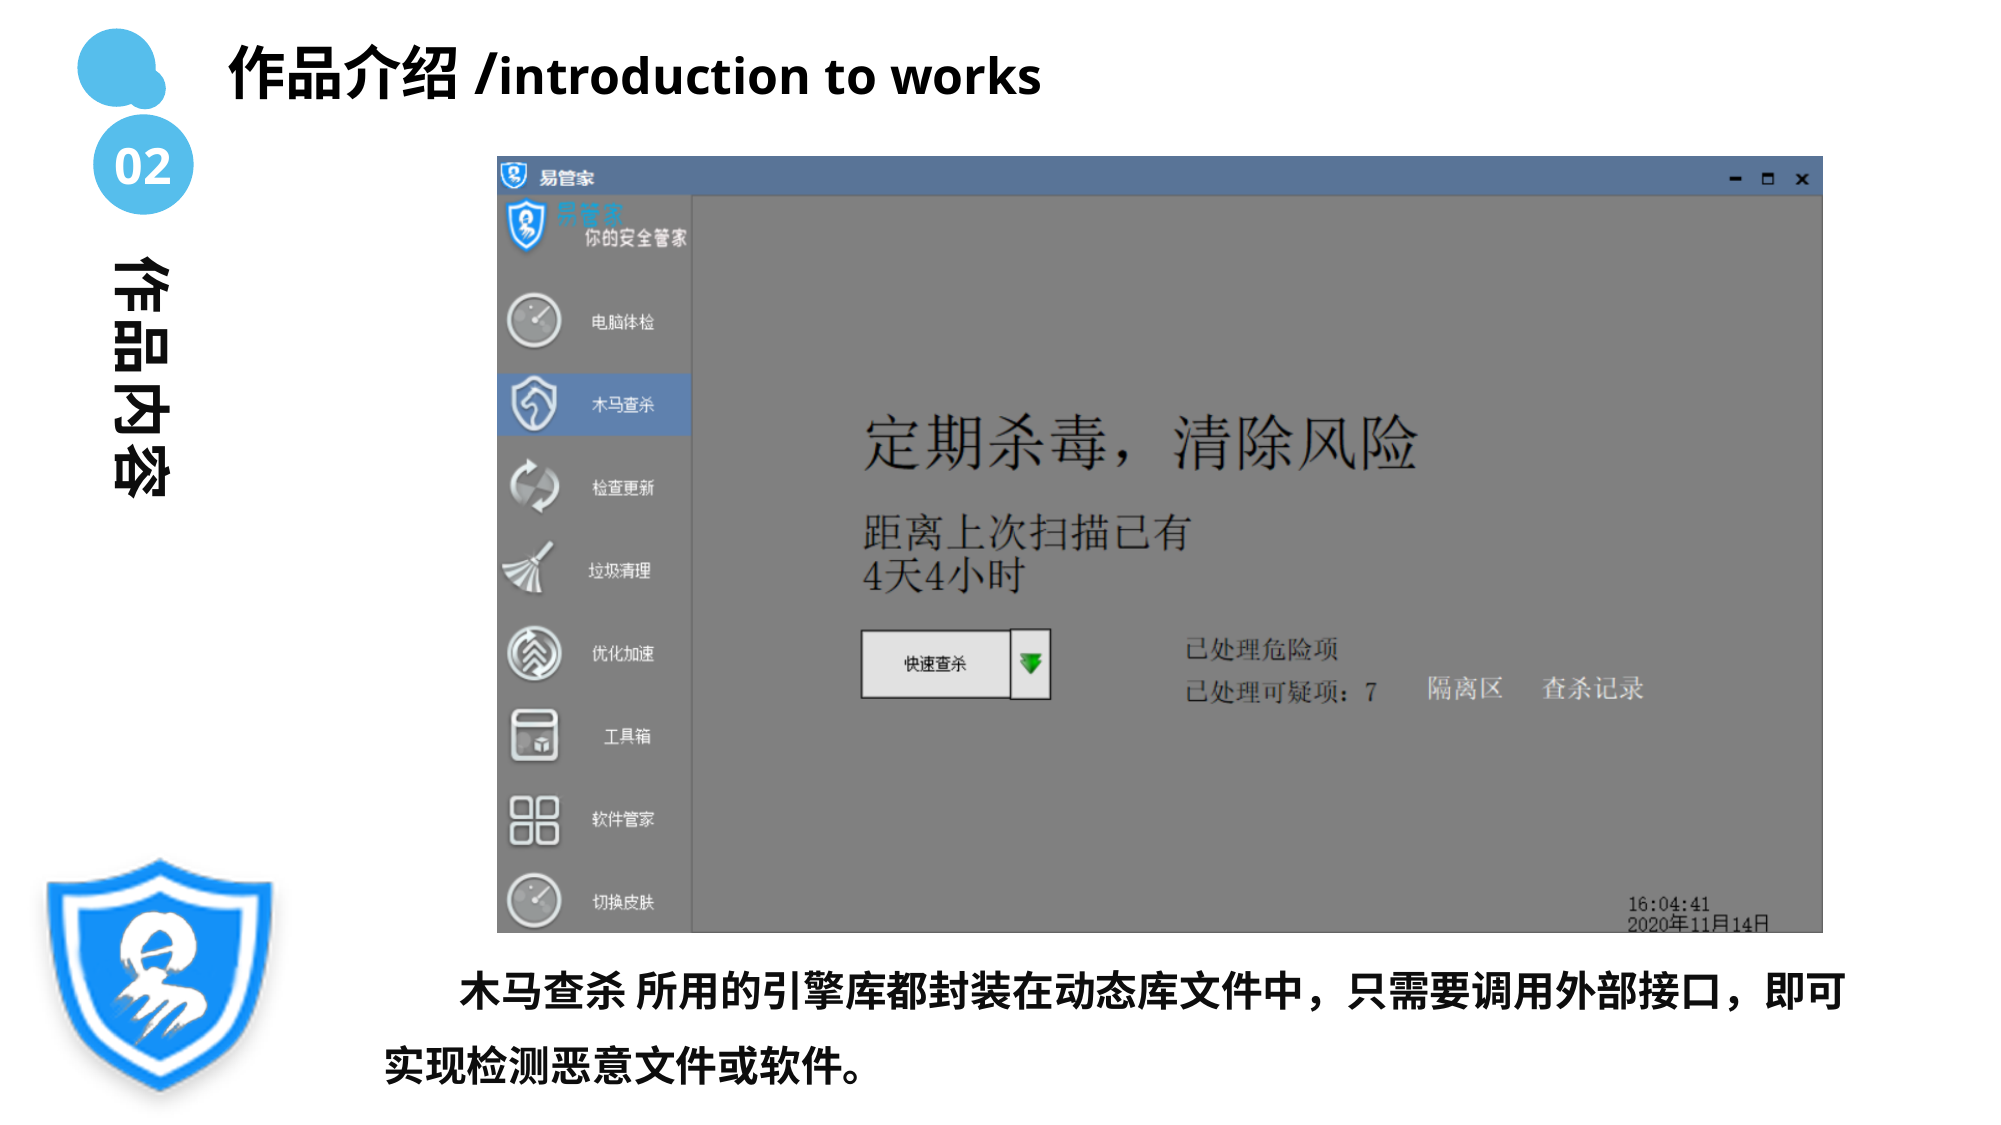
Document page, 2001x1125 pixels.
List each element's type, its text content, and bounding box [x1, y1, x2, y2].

text_box 02 [92, 113, 195, 216]
text_box 作品介绍/introduction to works [212, 28, 1160, 174]
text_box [77, 28, 166, 110]
picture [497, 156, 1823, 933]
text_box 木马查杀 所用的引擎库都封装在动态库文件中，只需要调用外部接口，即可实现检测恶意文件或软件。 [368, 932, 1865, 1098]
text_box 作品内容 [74, 255, 213, 704]
picture [14, 834, 303, 1123]
